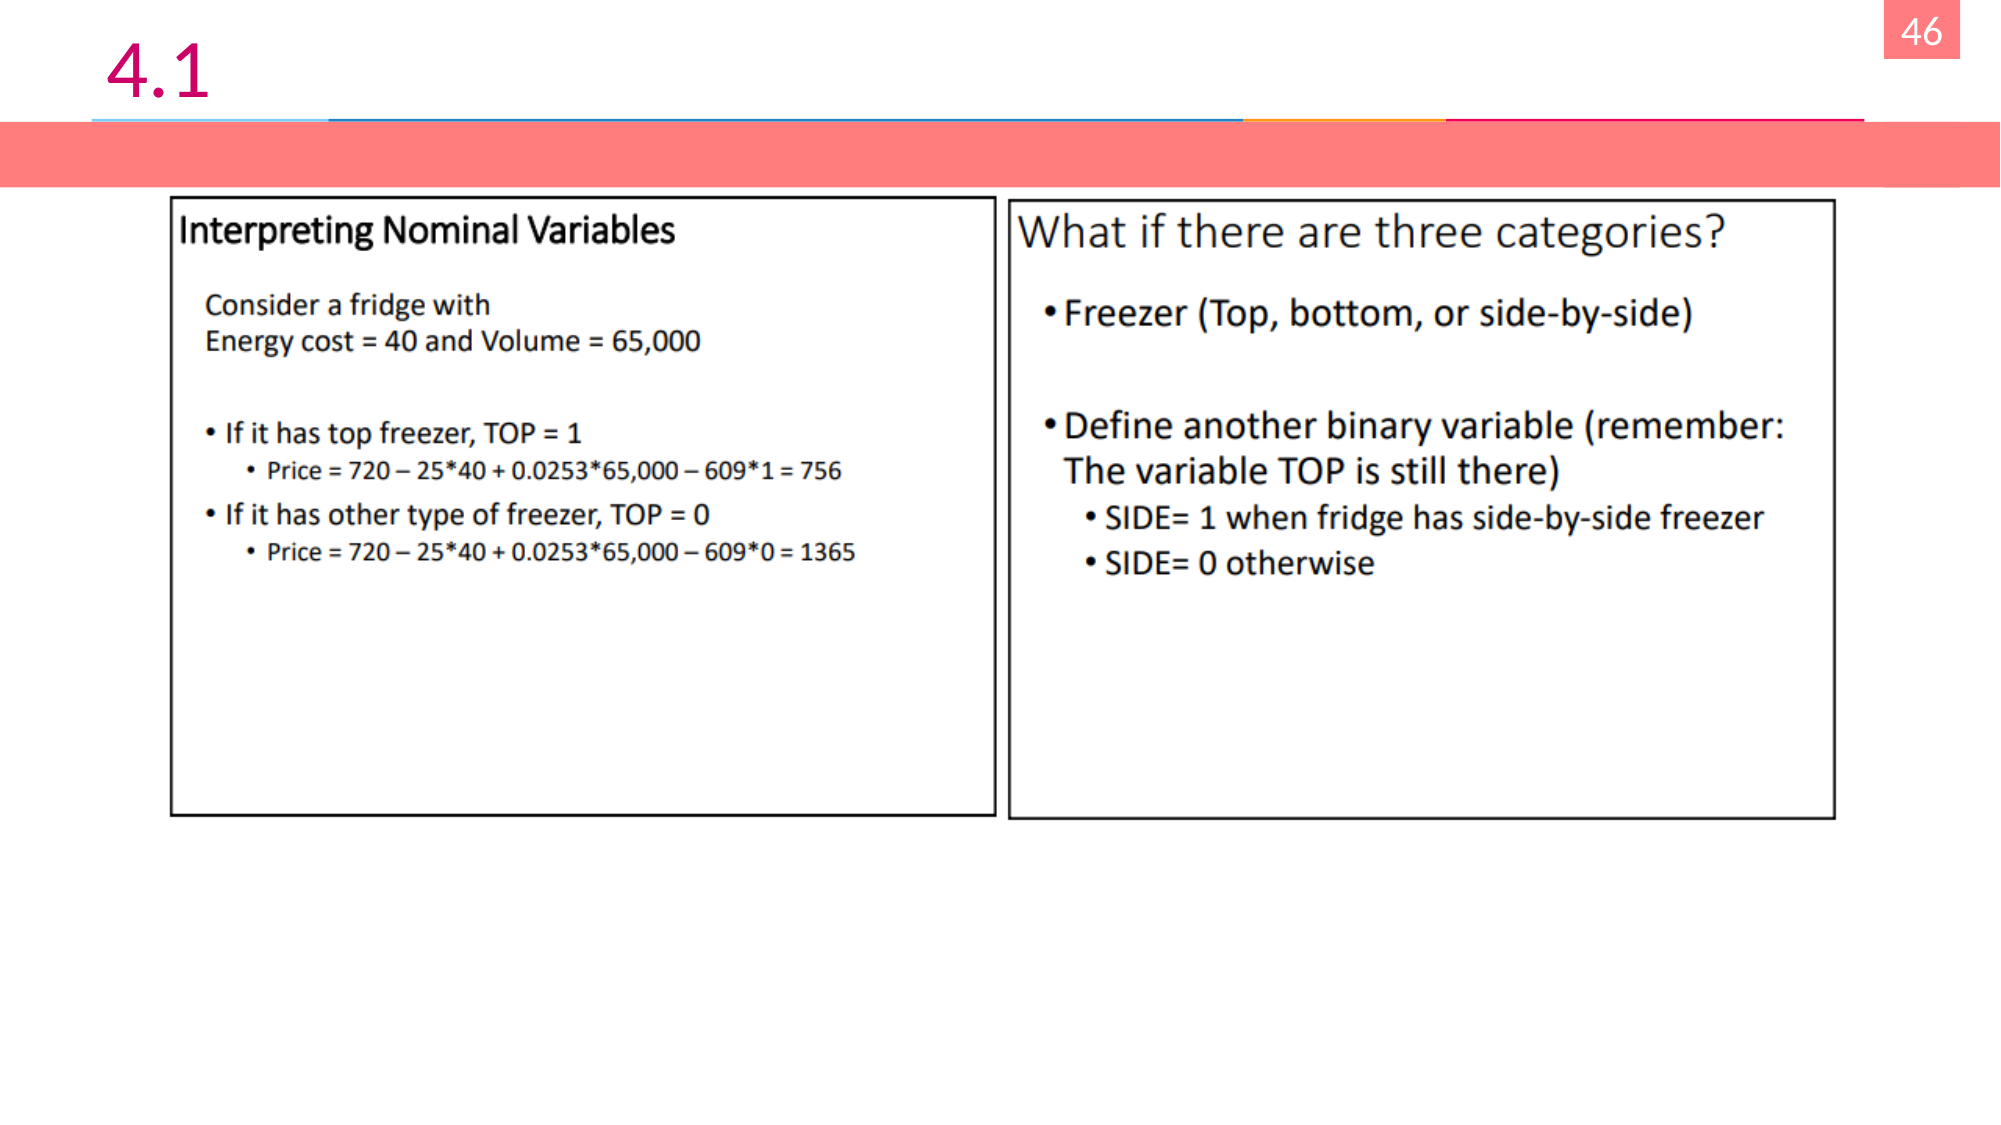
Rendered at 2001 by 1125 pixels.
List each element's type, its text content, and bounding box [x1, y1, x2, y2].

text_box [91, 118, 1865, 122]
slide_number 46 [1883, 0, 1961, 59]
text_box 4.1 [91, 6, 1865, 118]
text_box [0, 121, 2000, 188]
picture [164, 190, 1844, 828]
